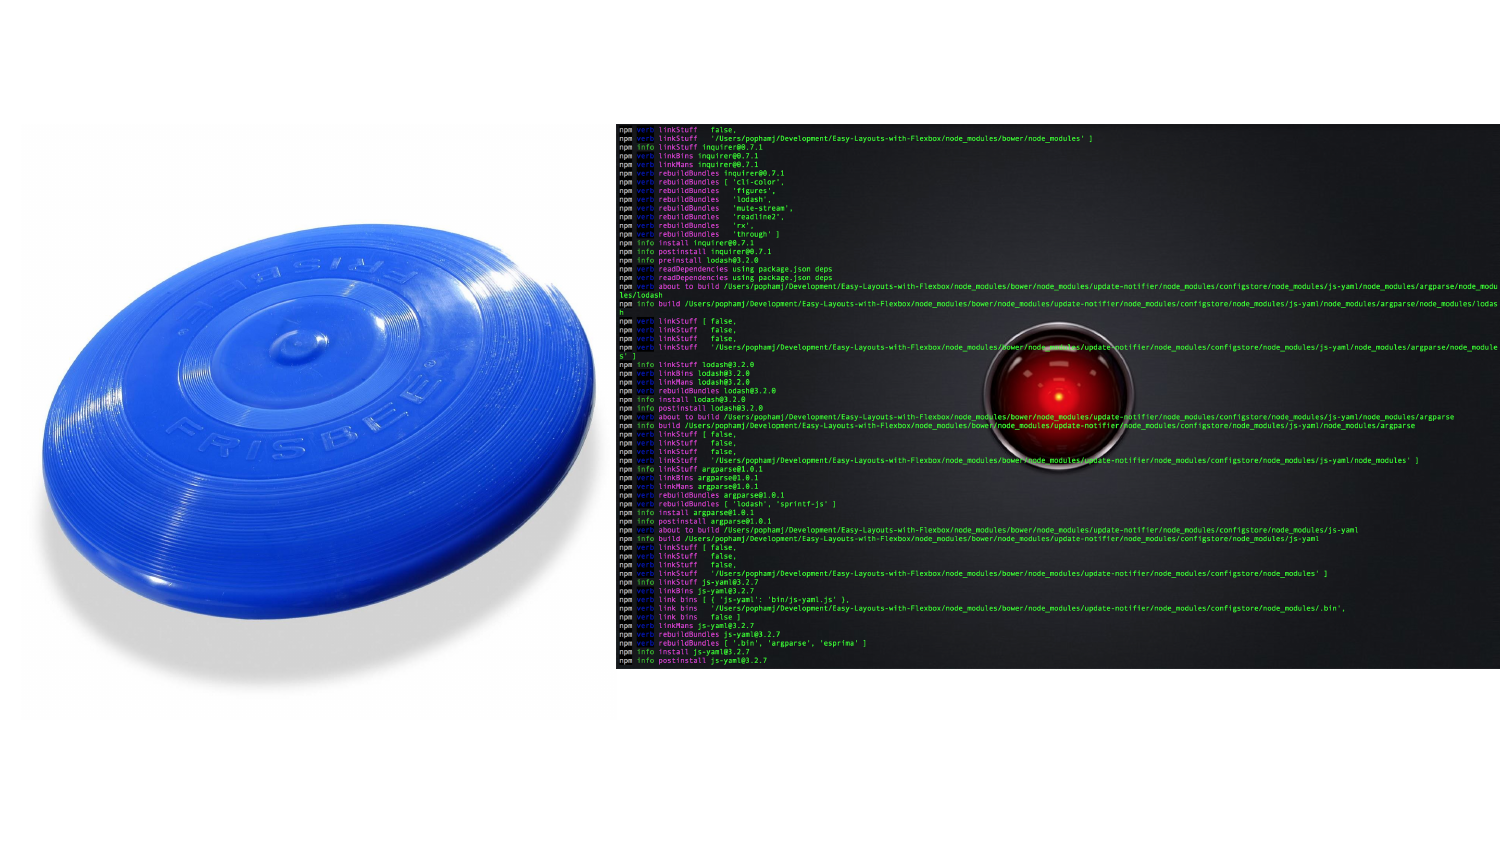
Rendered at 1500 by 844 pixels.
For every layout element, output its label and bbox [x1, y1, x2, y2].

picture [20, 123, 1500, 720]
